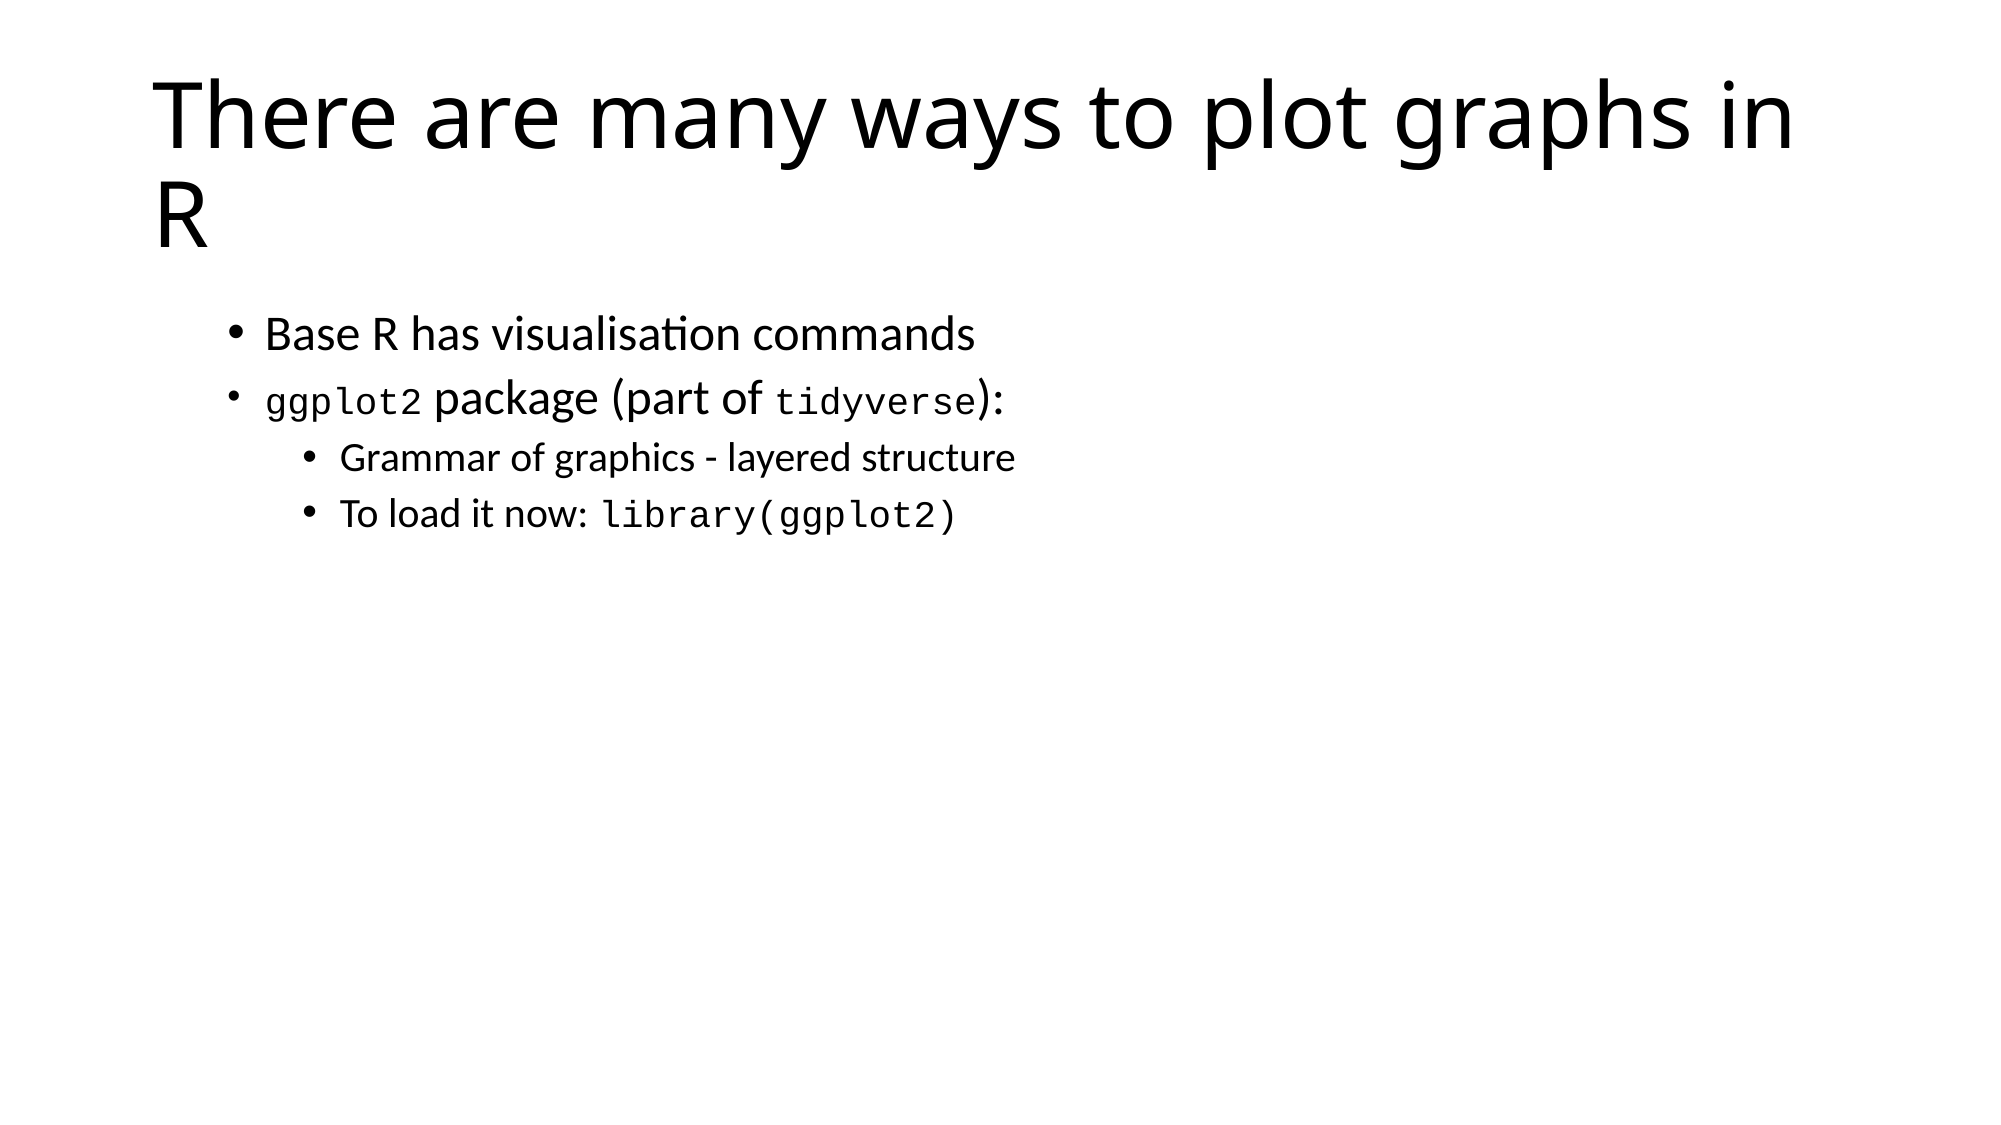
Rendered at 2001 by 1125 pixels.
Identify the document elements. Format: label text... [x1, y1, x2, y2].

list Base R has visualisation commands ggplot2 package (part of tidyverse): Grammar of graphics - layered structure To load it now: library(ggplot2) [137, 299, 1863, 1014]
title There are many ways to plot graphs in R [137, 59, 1863, 278]
